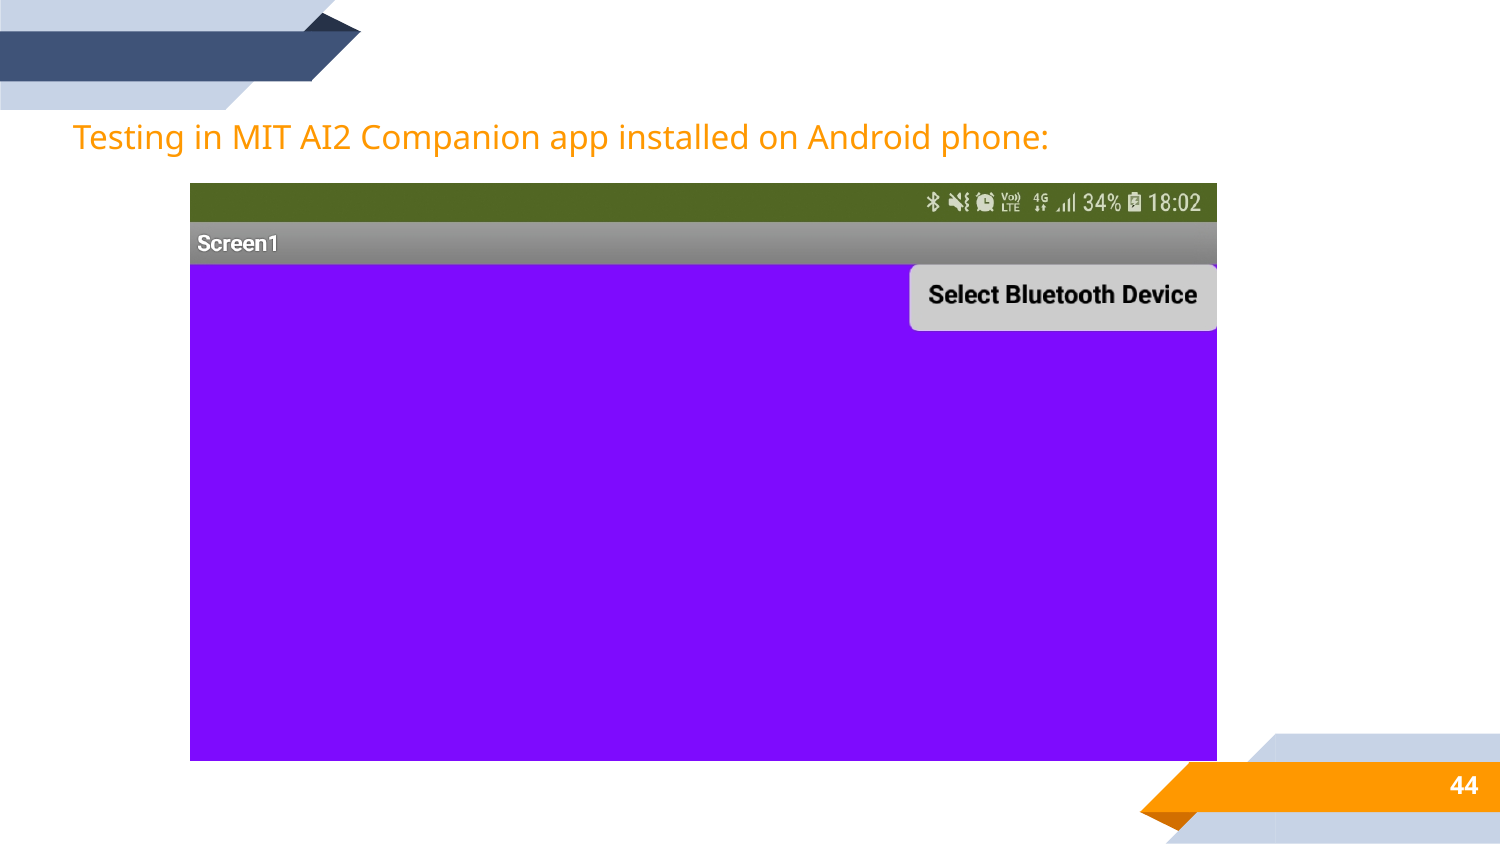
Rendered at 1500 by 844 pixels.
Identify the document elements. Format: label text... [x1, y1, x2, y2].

picture [190, 183, 1217, 761]
slide_number 44 [1249, 760, 1494, 813]
text_box Testing in MIT AI2 Companion app installed on Android phone: [58, 108, 1494, 164]
